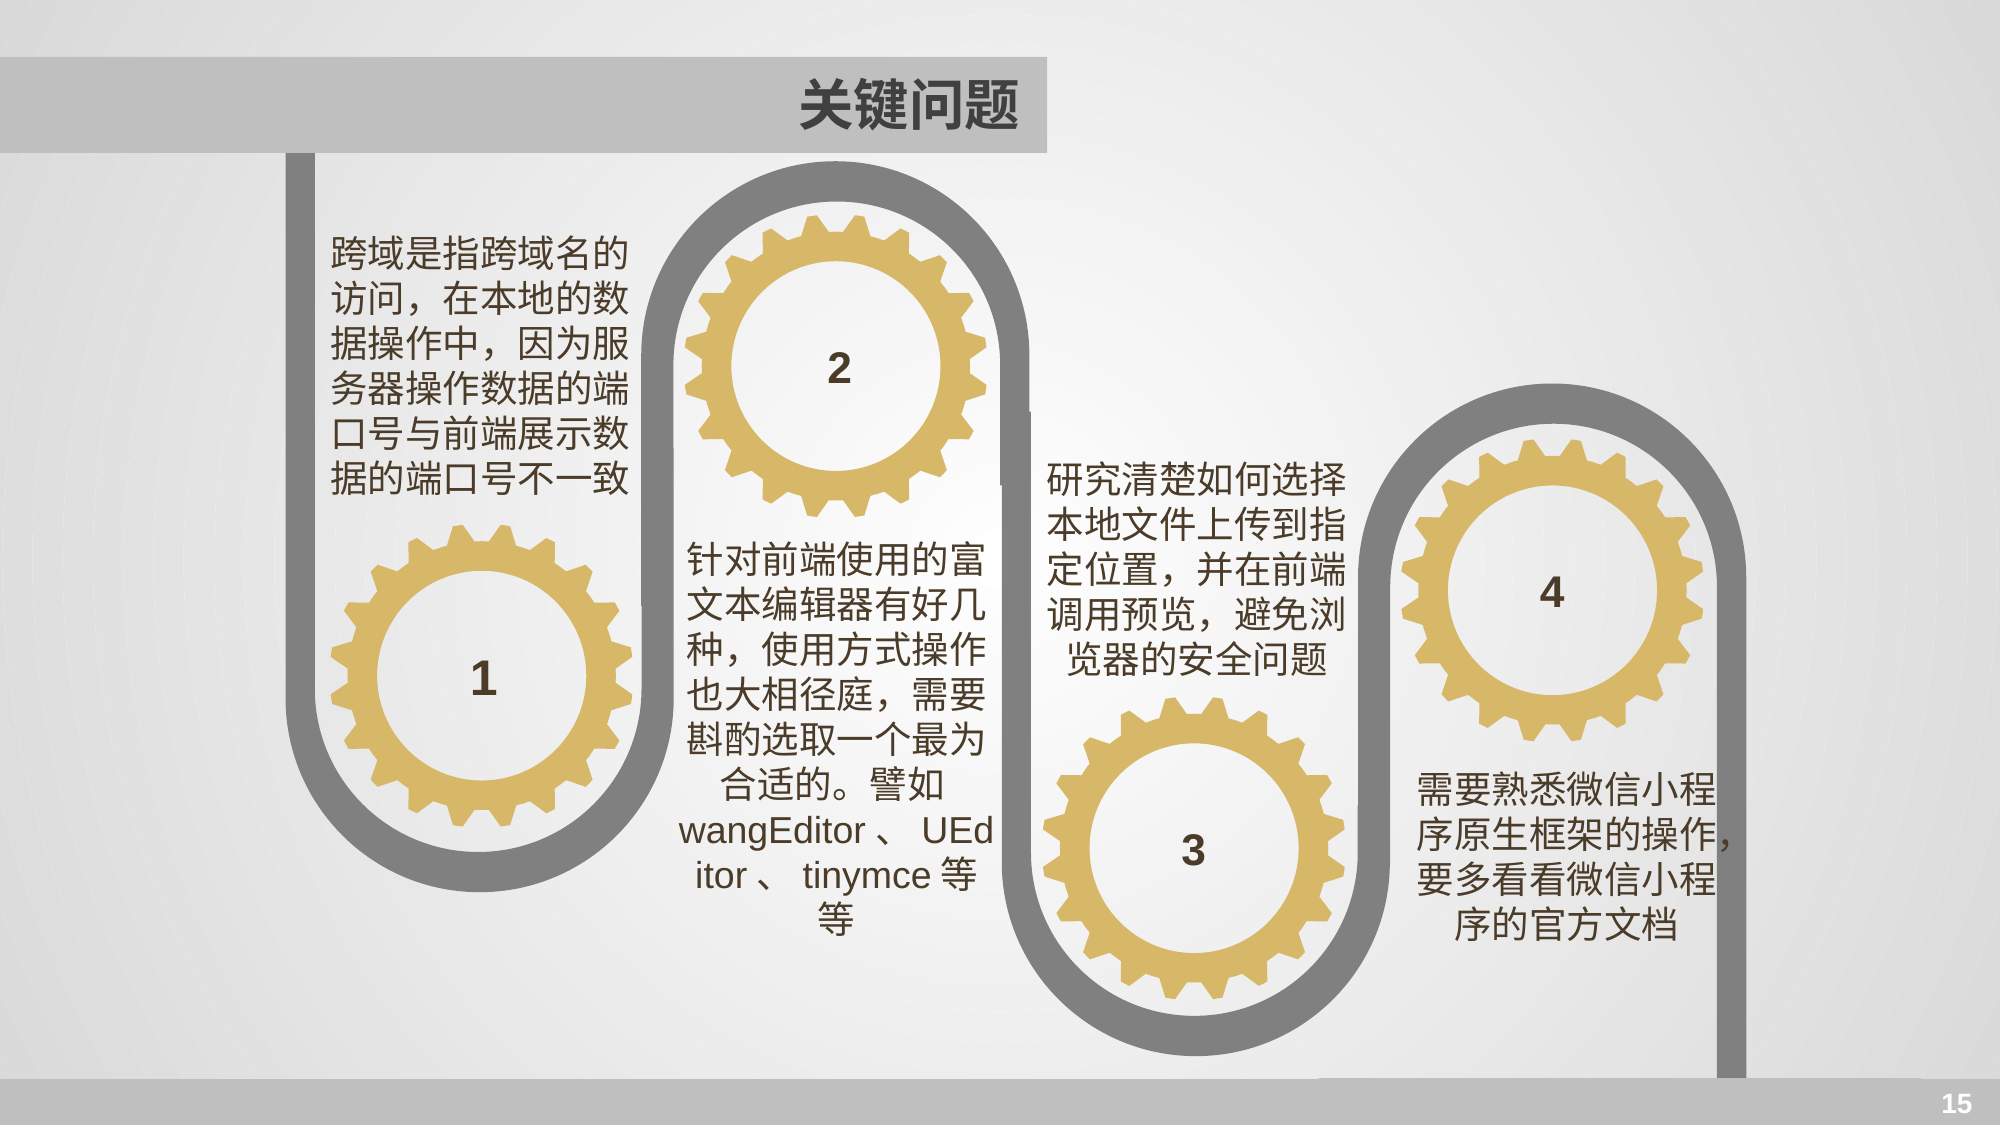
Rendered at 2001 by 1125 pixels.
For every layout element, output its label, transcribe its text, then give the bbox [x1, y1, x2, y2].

text_box [1401, 439, 1704, 742]
text_box 跨域是指跨域名的访问，在本地的数据操作中，因为服务器操作数据的端口号与前端展示数据的端口号不一致 [315, 222, 646, 507]
text_box 研究清楚如何选择本地文件上传到指定位置，并在前端调用预览，避免浏览器的安全问题 [1031, 448, 1362, 688]
text_box [330, 524, 633, 827]
text_box [285, 153, 1747, 1078]
text_box 针对前端使用的富文本编辑器有好几种，使用方式操作也大相径庭，需要斟酌选取一个最为合适的。譬如wangEditor、UEditor、tinymce等等 [662, 529, 1011, 949]
text_box 3 [1092, 813, 1296, 882]
text_box 4 [1450, 555, 1654, 624]
text_box 2 [738, 331, 942, 400]
text_box [1318, 1078, 1922, 1125]
text_box [1042, 697, 1345, 1000]
title 关键问题 [149, 48, 1036, 159]
text_box 1 [382, 637, 586, 713]
text_box 需要熟悉微信小程序原生框架的操作，要多看看微信小程序的官方文档 [1399, 759, 1735, 954]
text_box [684, 215, 987, 517]
